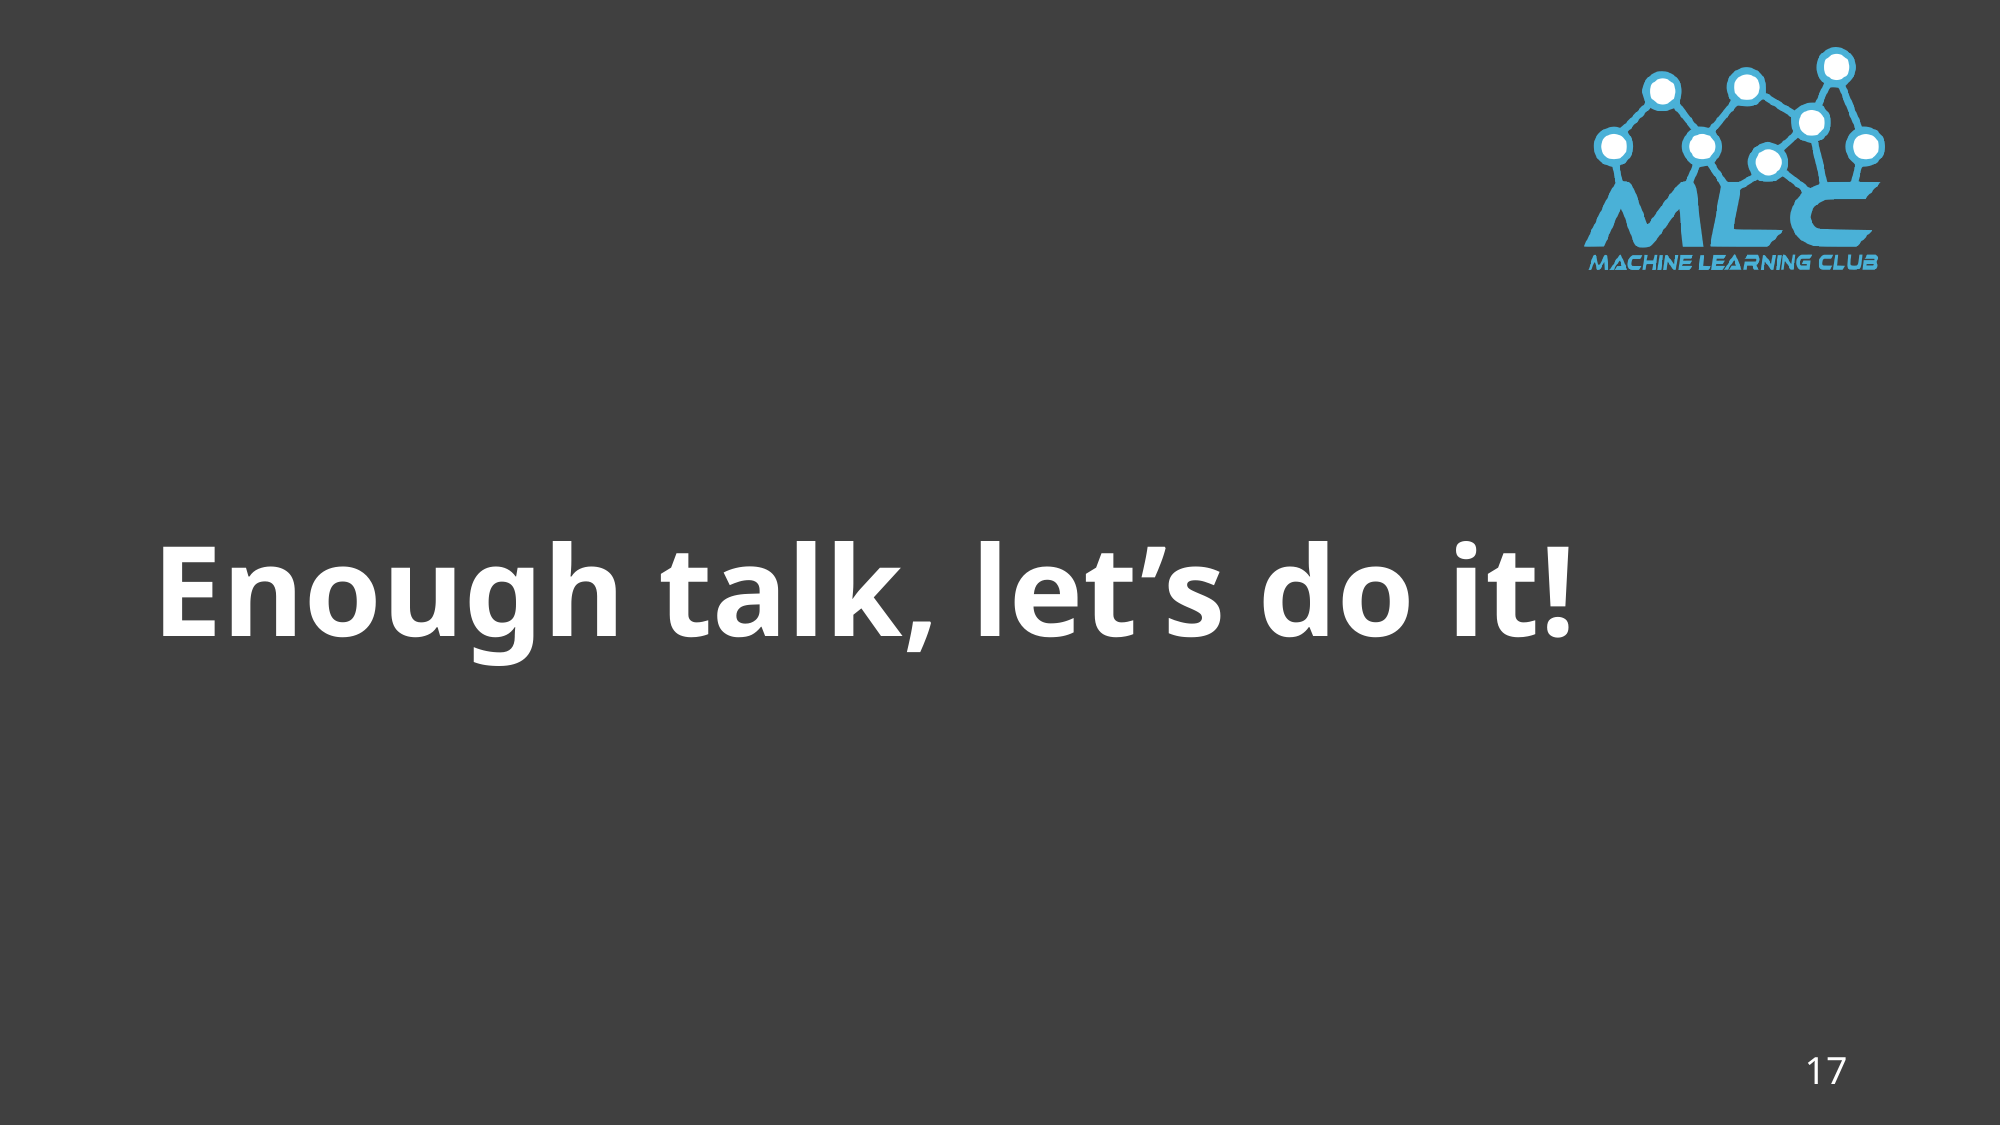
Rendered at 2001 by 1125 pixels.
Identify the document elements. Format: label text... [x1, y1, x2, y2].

title Enough talk, let’s do it! [137, 454, 1863, 671]
slide_number 17 [1412, 1042, 1863, 1103]
picture [1584, 47, 1885, 270]
